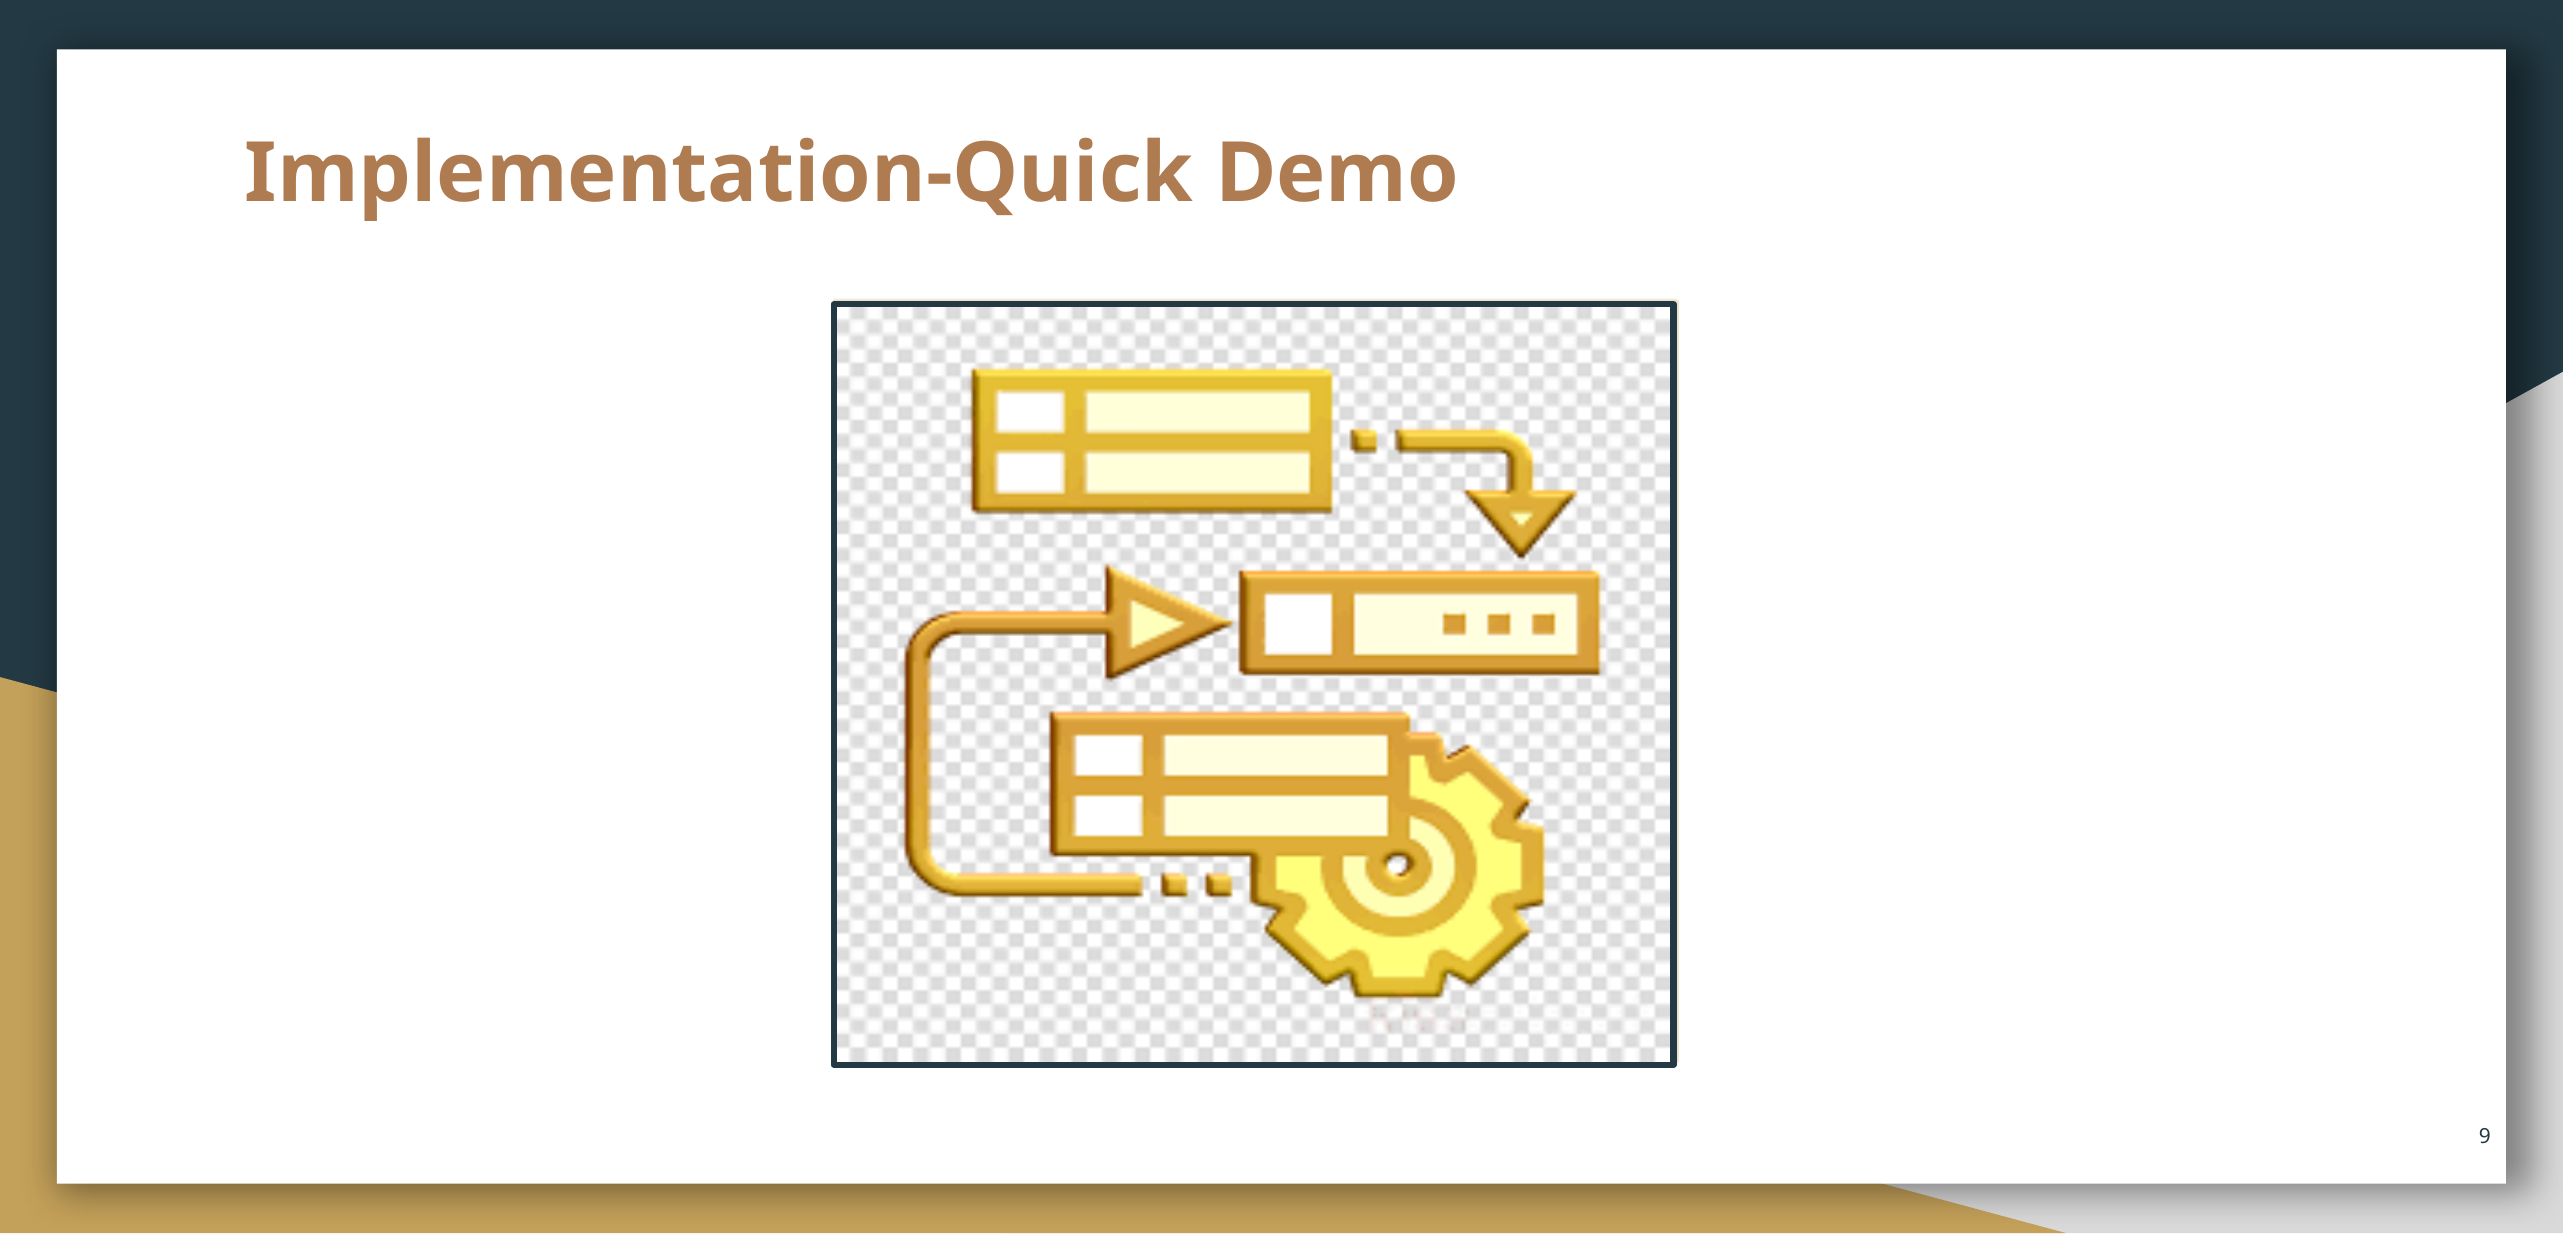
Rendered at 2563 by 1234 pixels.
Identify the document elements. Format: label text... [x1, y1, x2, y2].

picture [836, 307, 1671, 1062]
slide_number ‹#› [2351, 1089, 2506, 1184]
title Implementation-Quick Demo [229, 102, 2334, 259]
